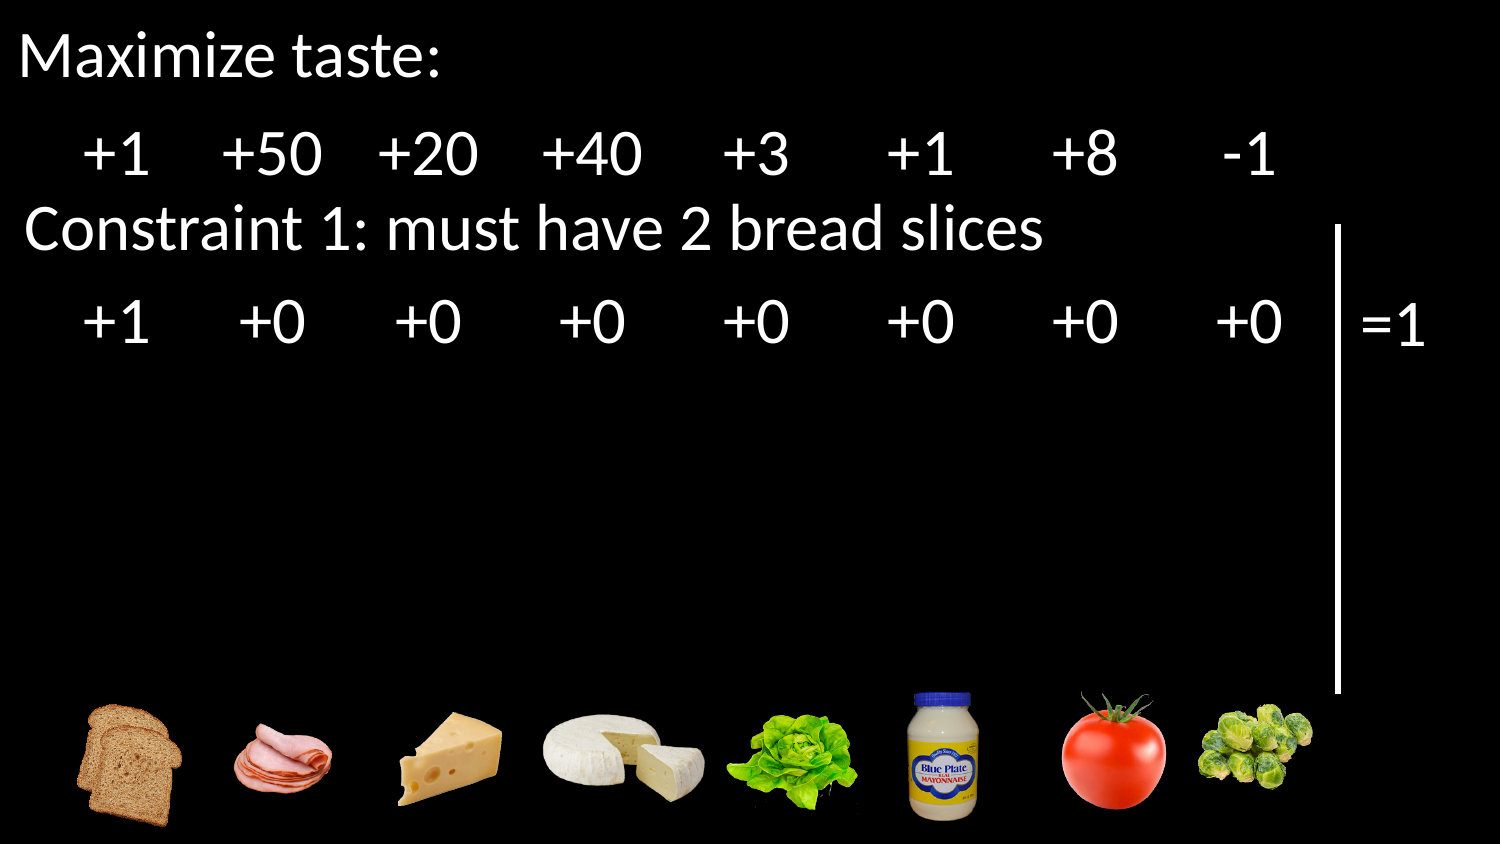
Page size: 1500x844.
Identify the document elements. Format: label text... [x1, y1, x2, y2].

text_box +0 [224, 269, 322, 365]
text_box -1 [1207, 101, 1292, 196]
text_box +20 [363, 101, 494, 196]
text_box +0 [1037, 269, 1135, 365]
text_box +3 [708, 101, 806, 196]
picture [1183, 675, 1326, 818]
text_box +50 [207, 101, 339, 196]
text_box +8 [1037, 101, 1135, 196]
text_box +1 [69, 101, 166, 196]
picture [76, 704, 182, 827]
text_box +0 [708, 269, 806, 365]
text_box +0 [544, 269, 642, 365]
text_box =1 [1346, 272, 1500, 367]
text_box +0 [1201, 269, 1299, 365]
text_box Maximize taste: [3, 3, 459, 99]
text_box +40 [527, 101, 659, 196]
text_box +0 [873, 269, 970, 365]
picture [1051, 687, 1179, 815]
text_box +0 [380, 269, 478, 365]
picture [526, 663, 720, 844]
text_box +1 [873, 101, 970, 196]
picture [230, 706, 335, 812]
picture [398, 712, 502, 806]
text_box +1 [69, 269, 166, 365]
text_box Constraint 1: must have 2 bread slices [10, 176, 1061, 271]
picture [724, 674, 1046, 827]
